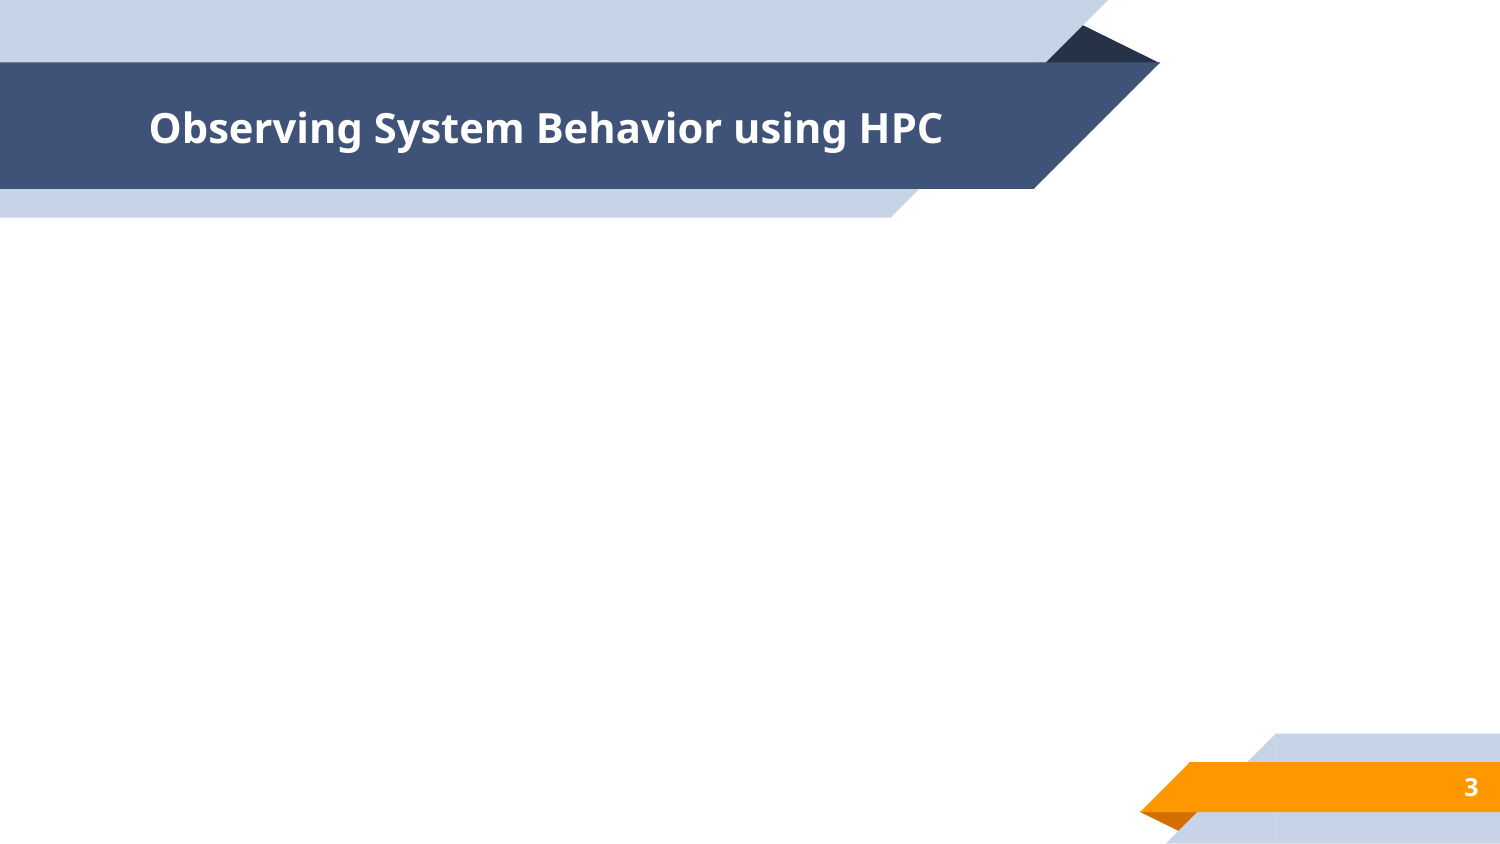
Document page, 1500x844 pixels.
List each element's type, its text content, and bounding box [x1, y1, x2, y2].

slide_number 3 [1249, 760, 1494, 813]
title Observing System Behavior using HPC [133, 64, 997, 190]
